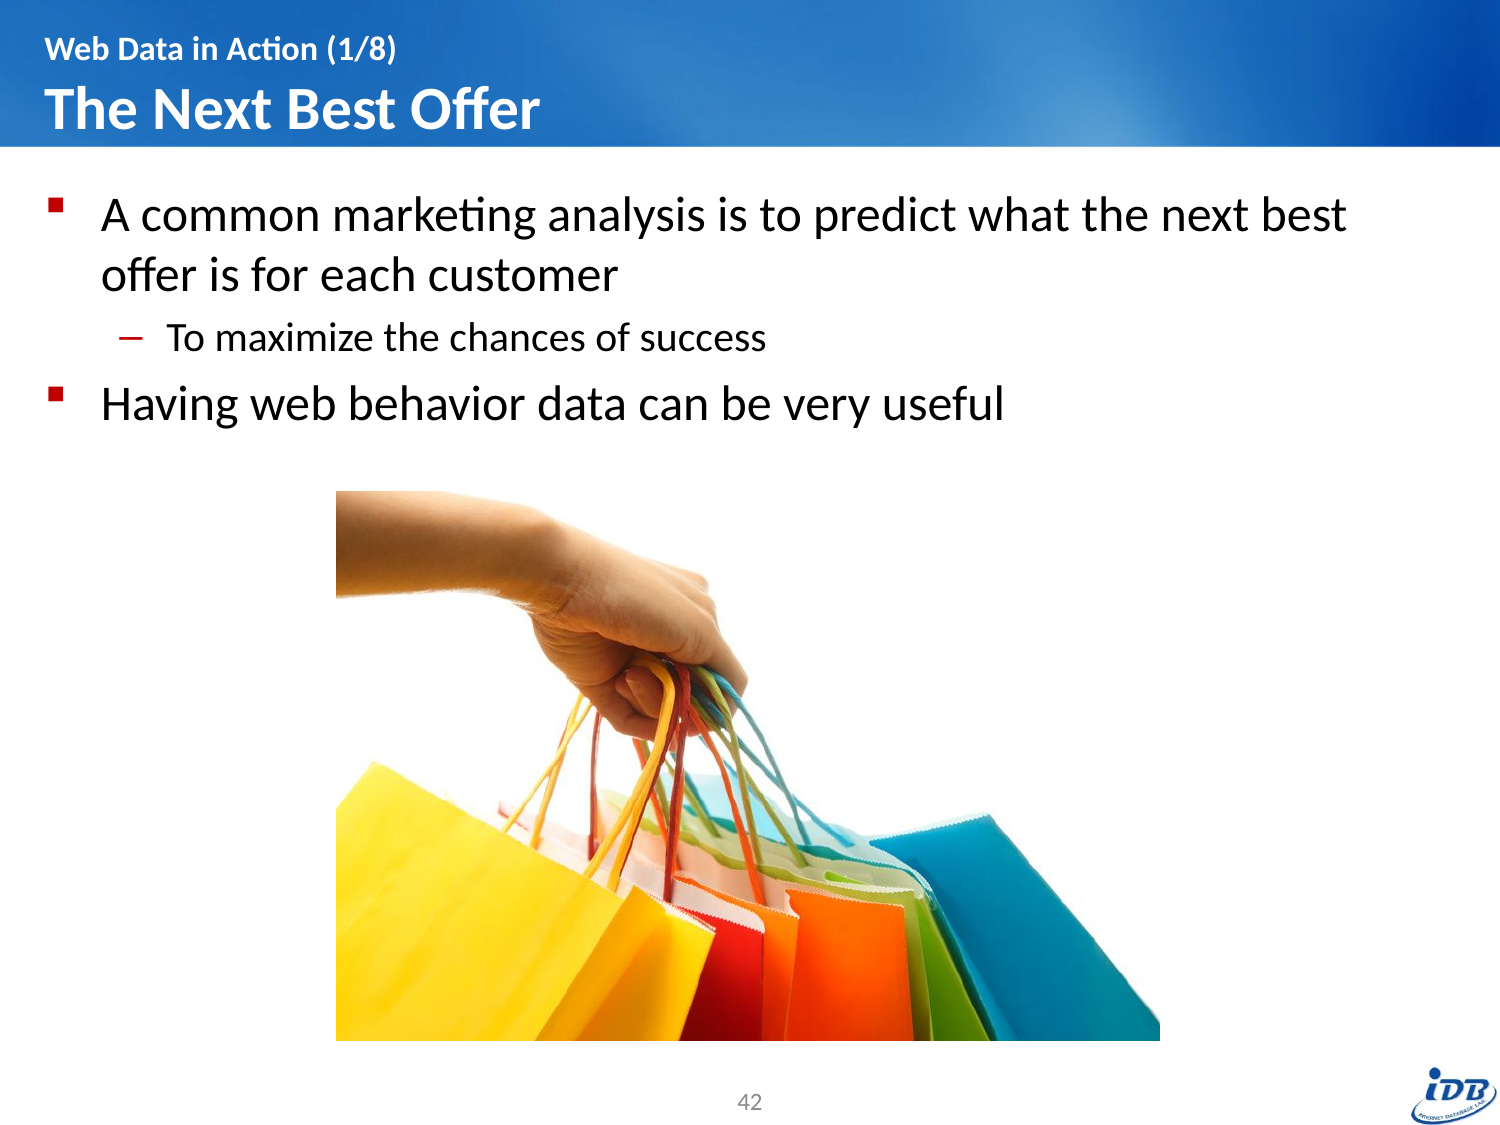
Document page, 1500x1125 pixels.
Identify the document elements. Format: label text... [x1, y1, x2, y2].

picture [0, 0, 1500, 1125]
title Web Data in Action (1/8) The Next Best Offer [29, 19, 1471, 149]
list A common marketing analysis is to predict what the next best offer is for each customer To maximize the chances of success Having web behavior data can be very useful [29, 174, 1471, 1071]
slide_number 42 [684, 1082, 816, 1118]
